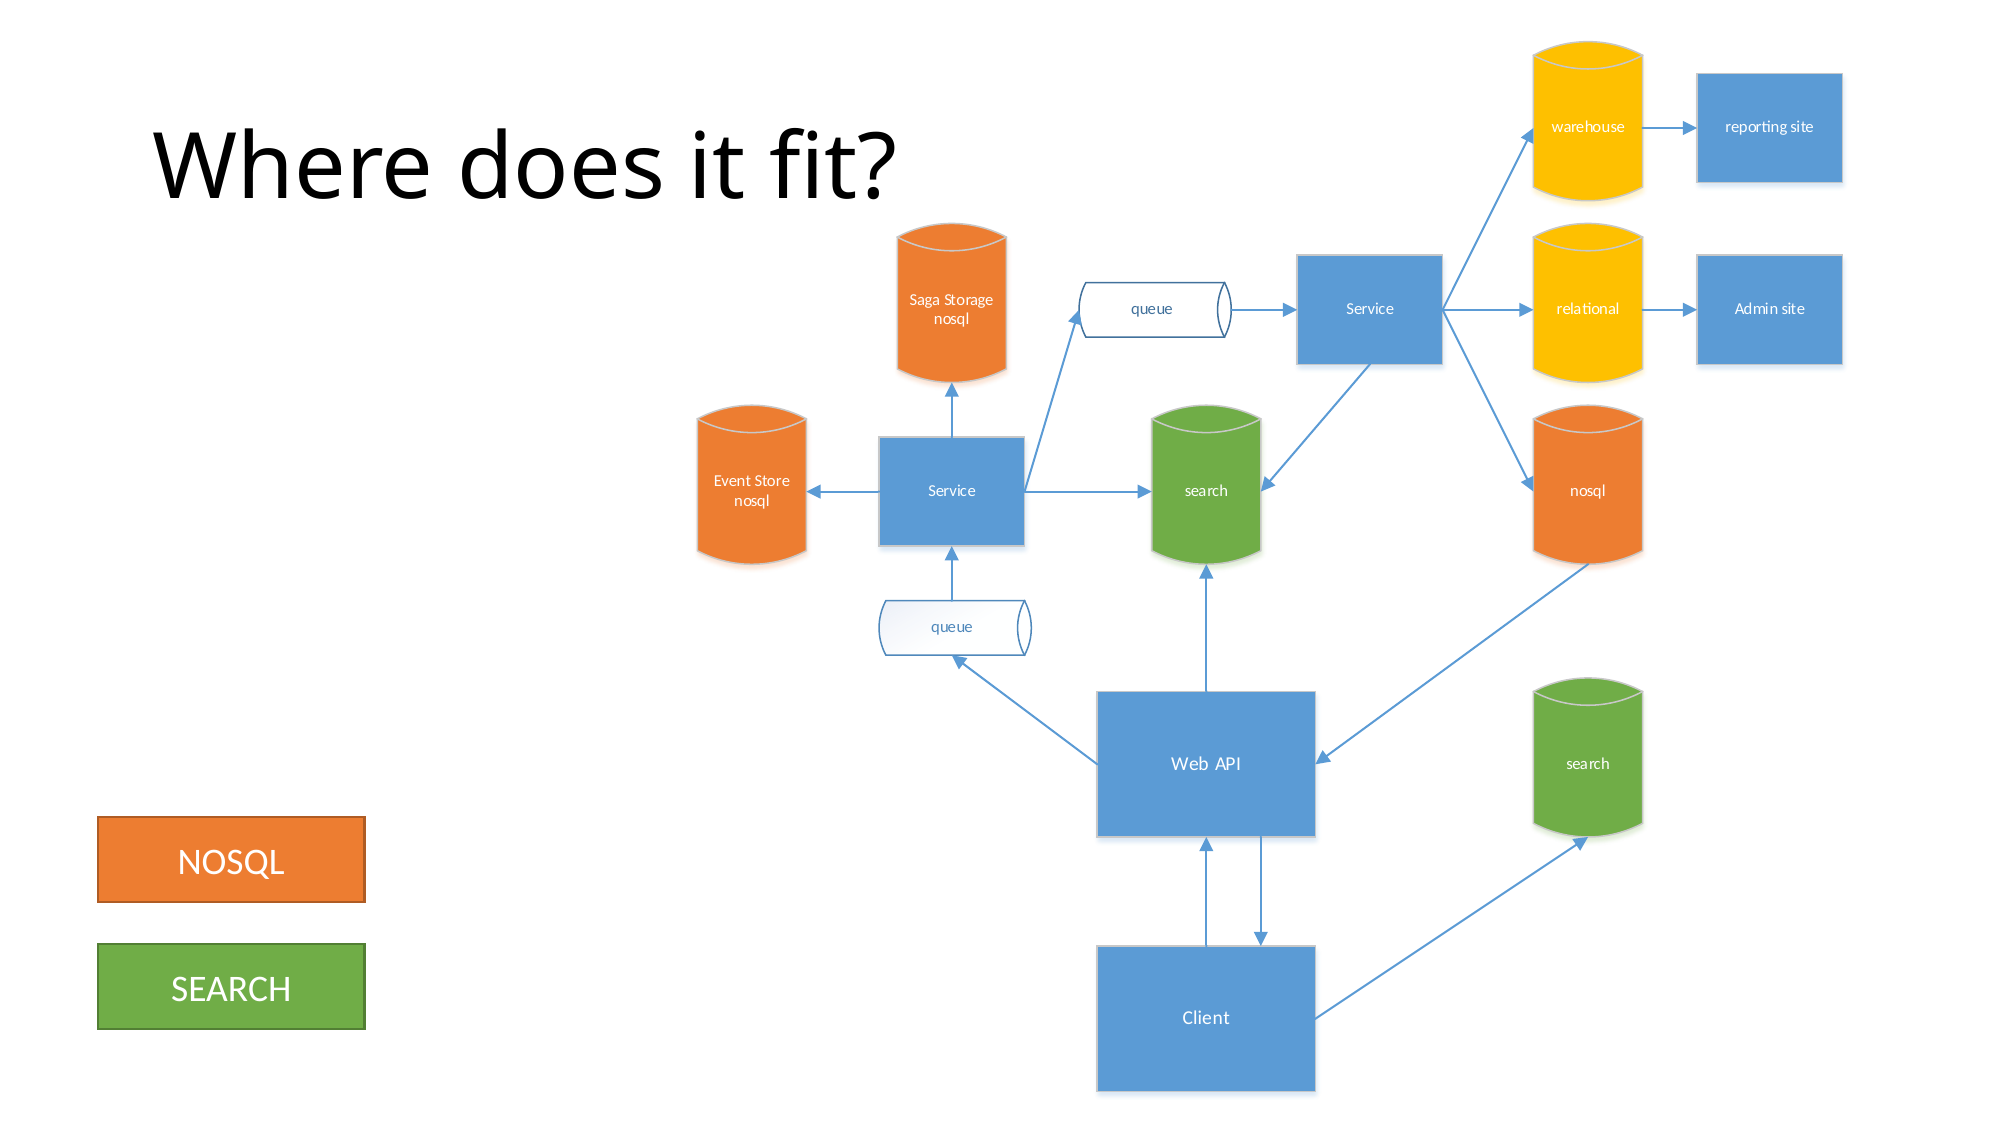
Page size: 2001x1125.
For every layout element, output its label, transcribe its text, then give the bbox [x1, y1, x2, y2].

text_box NOSQL [97, 816, 366, 903]
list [404, 0, 2000, 1125]
text_box SEARCH [97, 943, 366, 1030]
title Where does it fit? [137, 59, 404, 278]
